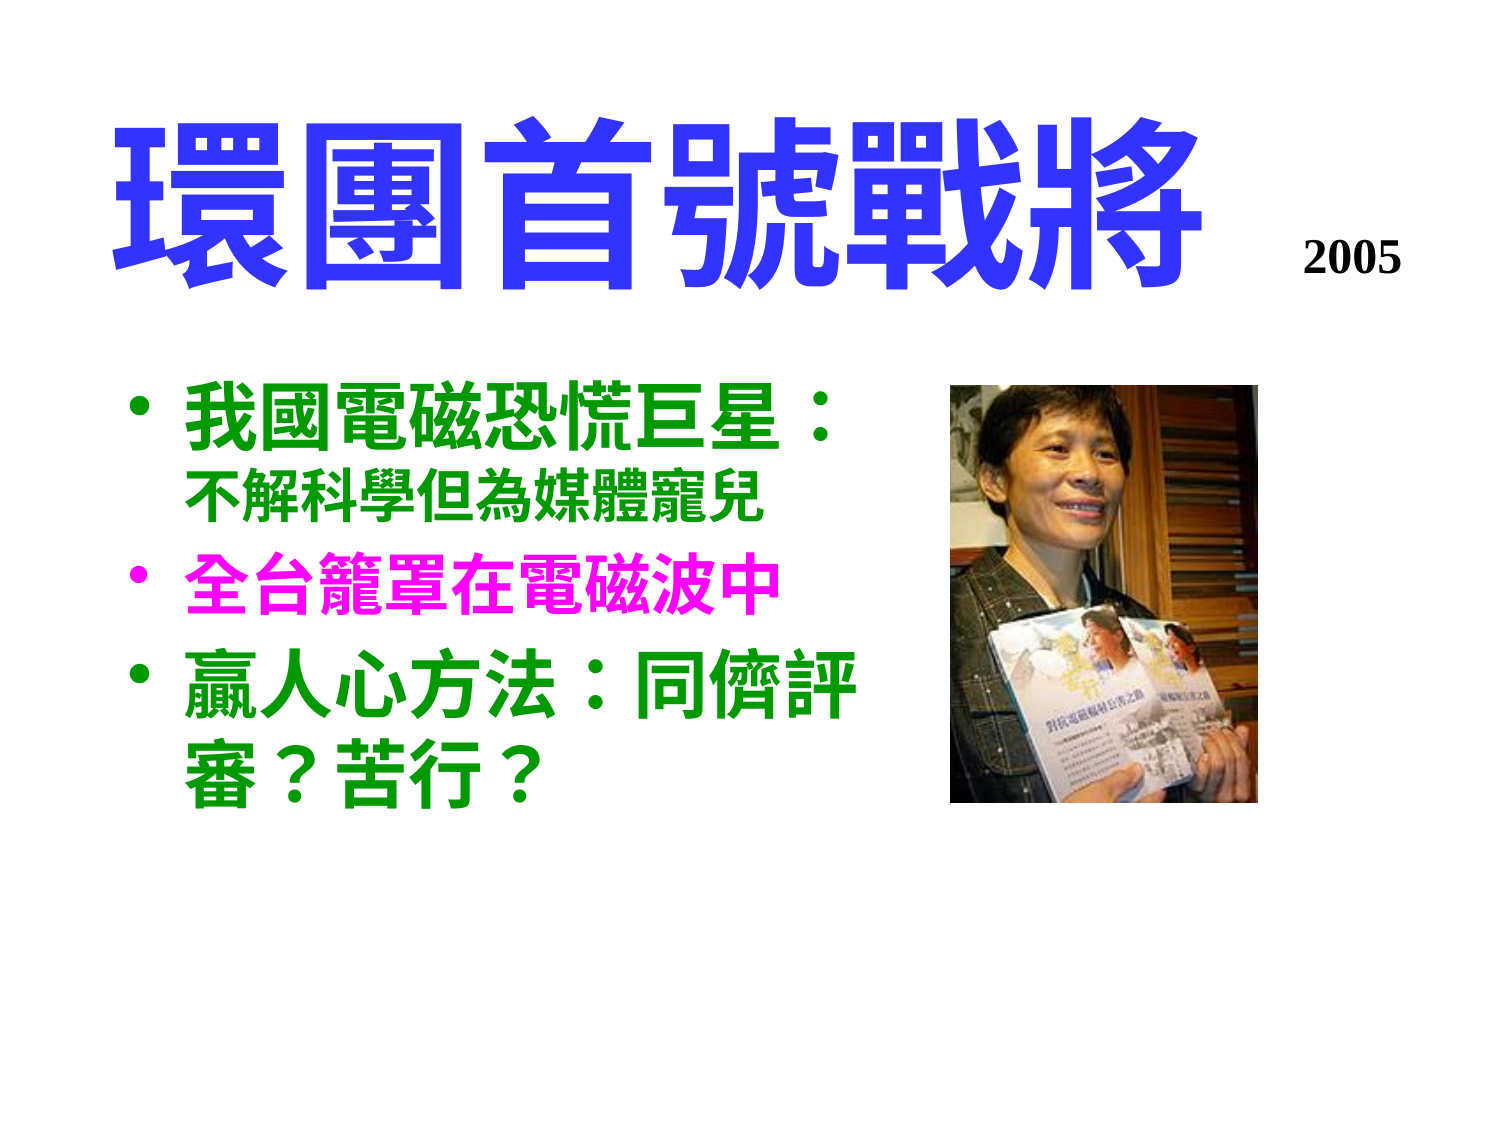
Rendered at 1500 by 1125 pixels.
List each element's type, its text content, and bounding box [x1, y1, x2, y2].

picture [950, 384, 1259, 803]
list 我國電磁恐慌巨星：不解科學但為媒體寵兒 全台籠罩在電磁波中 贏人心方法：同儕評審？苦行？ [112, 361, 925, 1000]
title 環團首號戰將 2005 [76, 99, 1436, 288]
